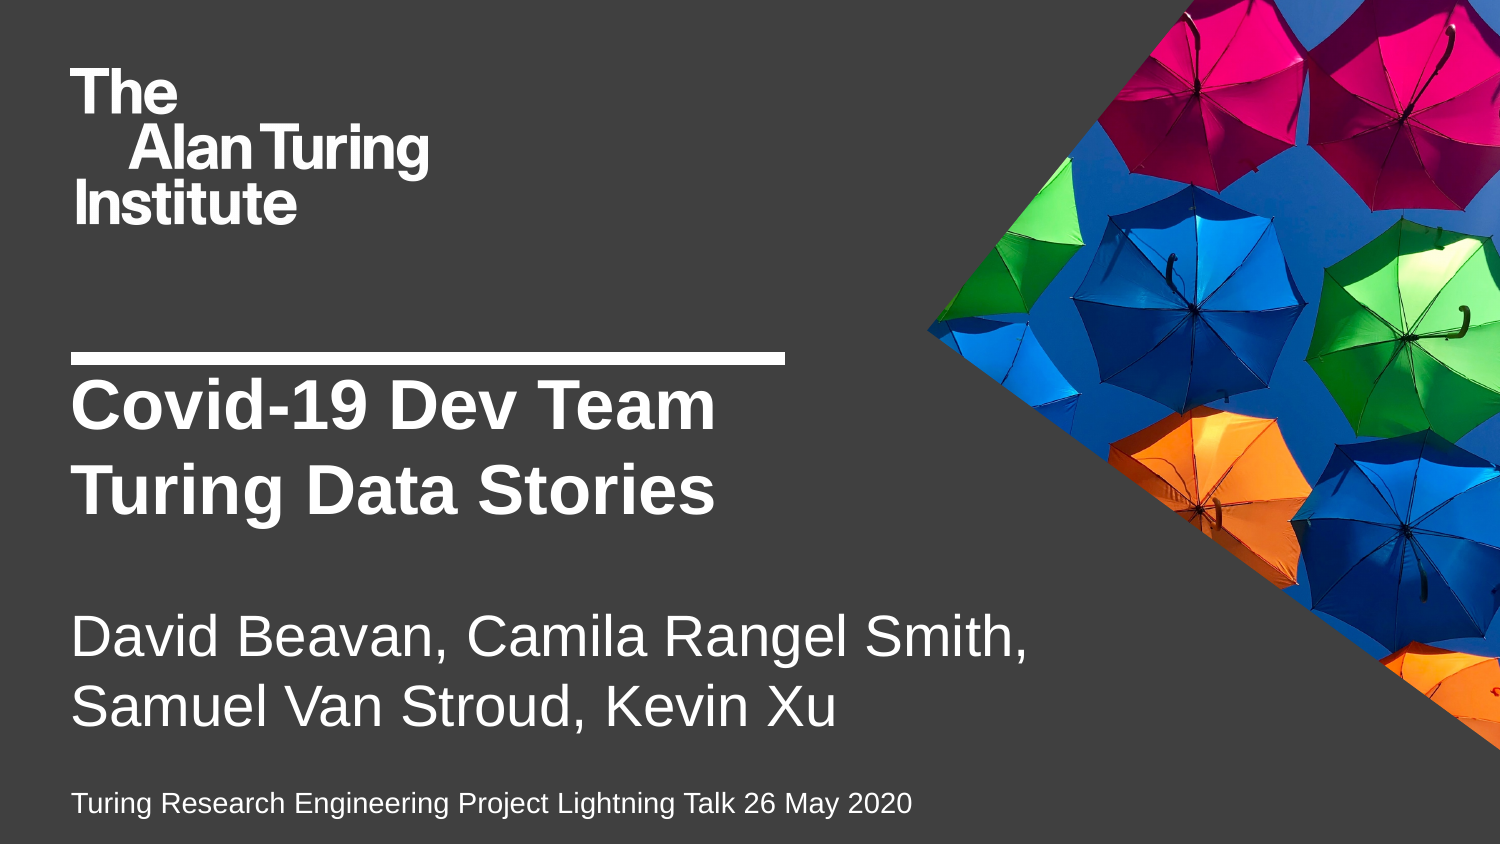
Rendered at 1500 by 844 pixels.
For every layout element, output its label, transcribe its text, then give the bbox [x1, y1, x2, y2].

picture [70, 68, 428, 225]
list Turing Research Engineering Project Lightning Talk 26 May 2020 [70, 745, 1430, 819]
title Covid-19 Dev Team Turing Data Stories [70, 358, 785, 453]
list David Beavan, Camila Rangel Smith, Samuel Van Stroud, Kevin Xu [70, 598, 921, 673]
picture [926, 0, 1500, 751]
